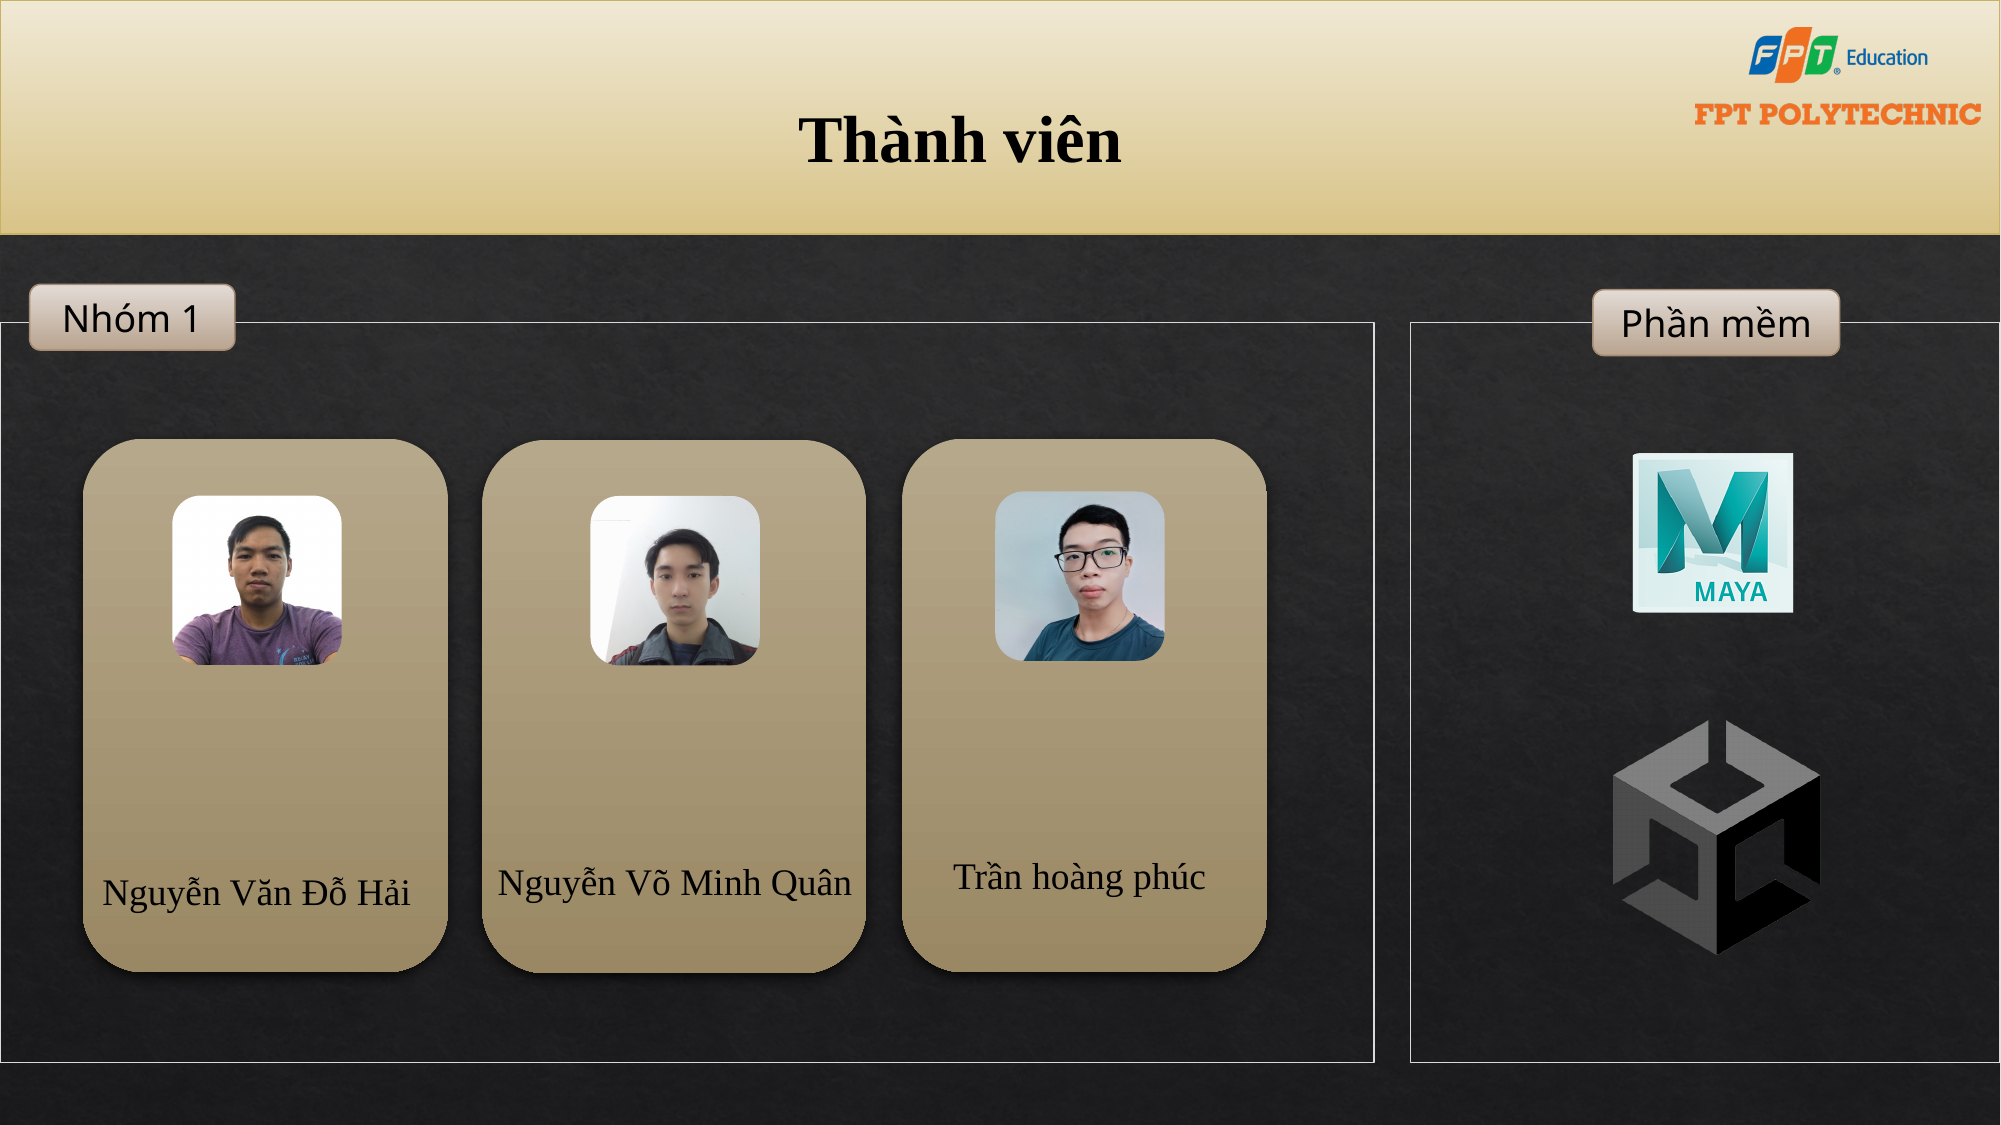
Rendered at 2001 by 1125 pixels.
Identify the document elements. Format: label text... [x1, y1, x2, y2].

text_box Phần mềm [1592, 288, 1841, 357]
text_box [482, 439, 867, 850]
text_box Nguyễn Văn Đỗ Hải [87, 860, 427, 920]
text_box [0, 322, 1374, 1063]
picture [994, 491, 1165, 661]
picture [1626, 452, 1807, 613]
picture [172, 495, 342, 666]
text_box Nhóm 1 [28, 283, 236, 351]
picture [590, 495, 761, 666]
picture [1695, 27, 1981, 125]
text_box [482, 911, 866, 974]
text_box [1410, 322, 2000, 1063]
text_box [0, 0, 2000, 235]
text_box [902, 438, 1268, 973]
text_box Thành viên [783, 88, 1138, 184]
text_box Nguyễn Võ Minh Quân [482, 850, 868, 911]
picture [1598, 720, 1834, 955]
text_box [82, 438, 448, 973]
text_box Trần hoàng phúc [938, 844, 1222, 905]
